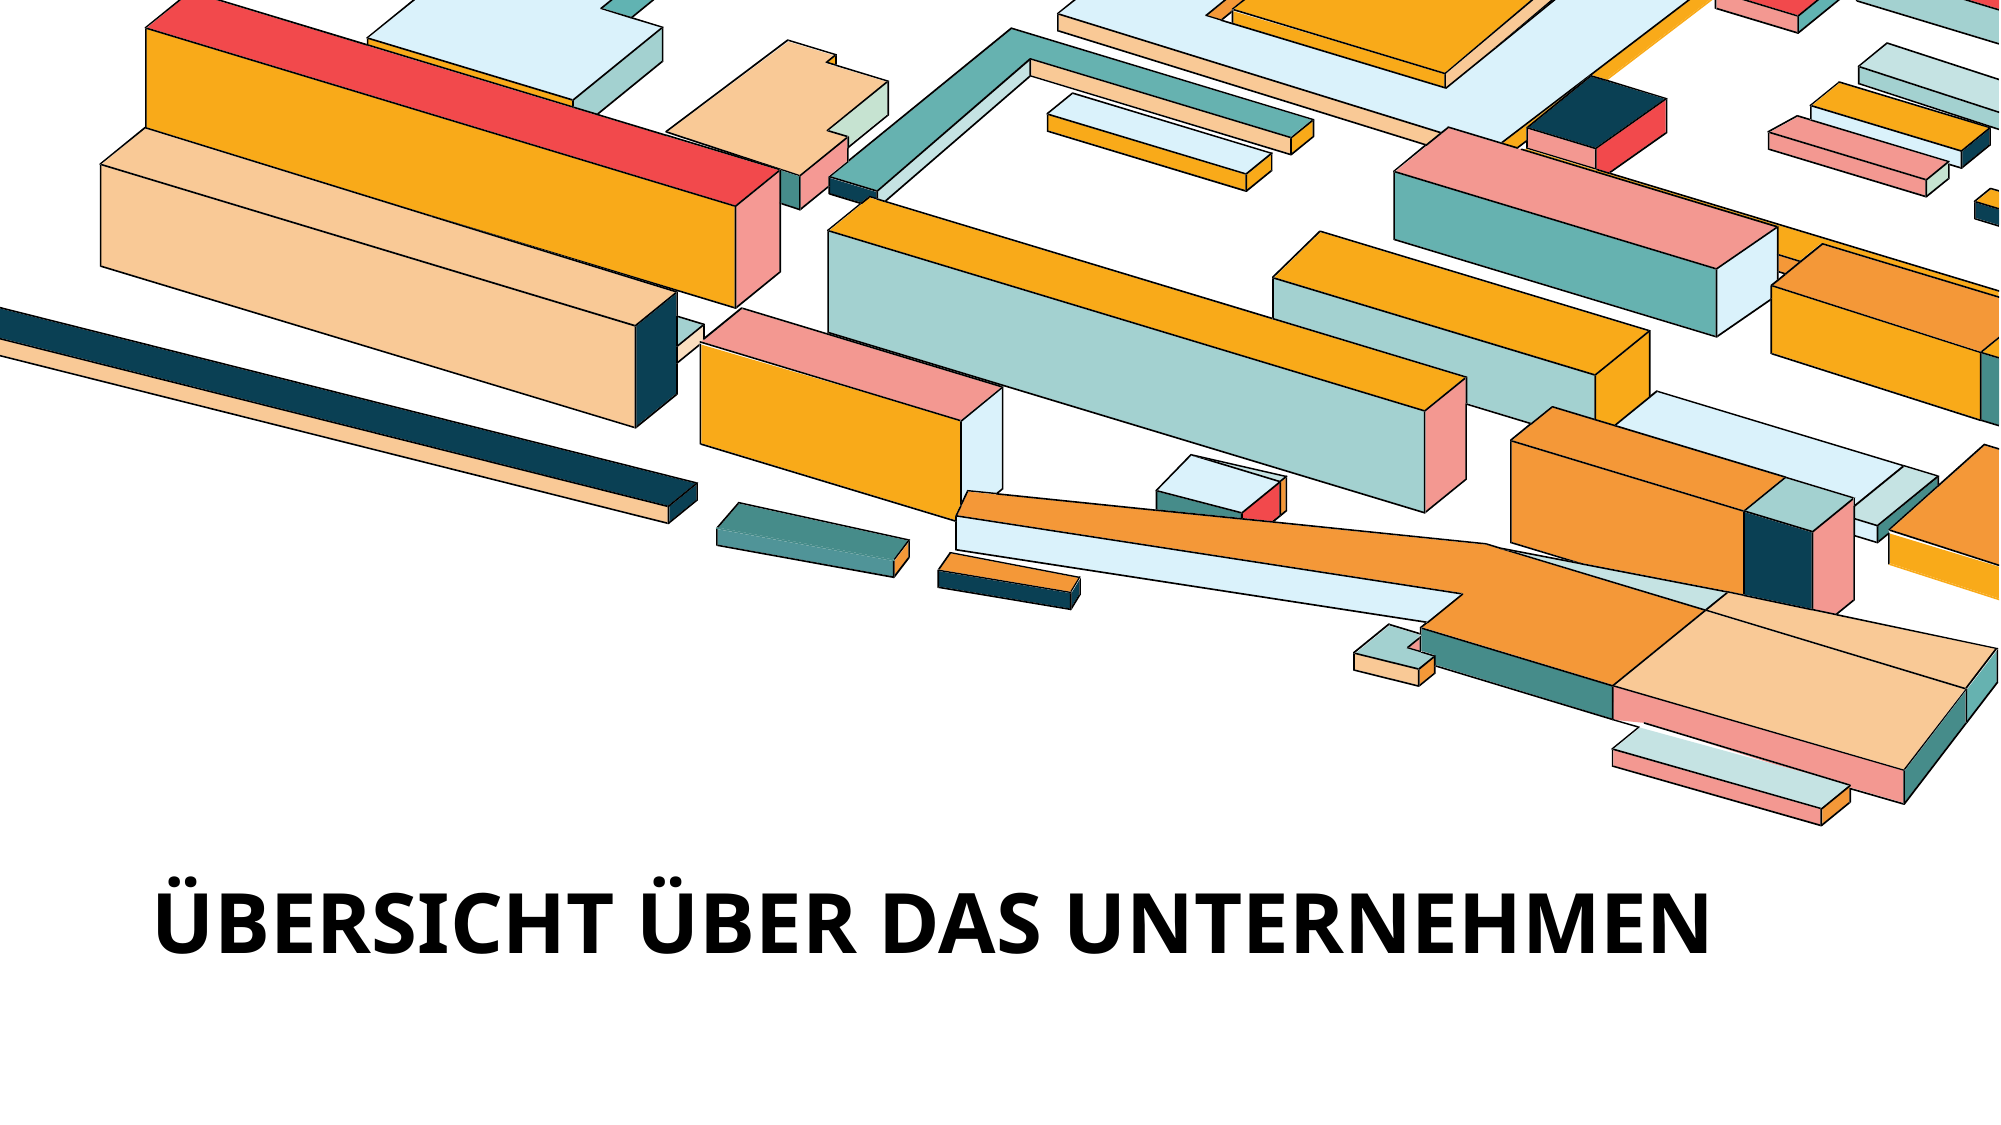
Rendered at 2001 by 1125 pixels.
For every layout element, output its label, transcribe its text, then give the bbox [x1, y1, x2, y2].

title ÜBERSICHT ÜBER DAS UNTERNEHMEN [136, 766, 1862, 980]
